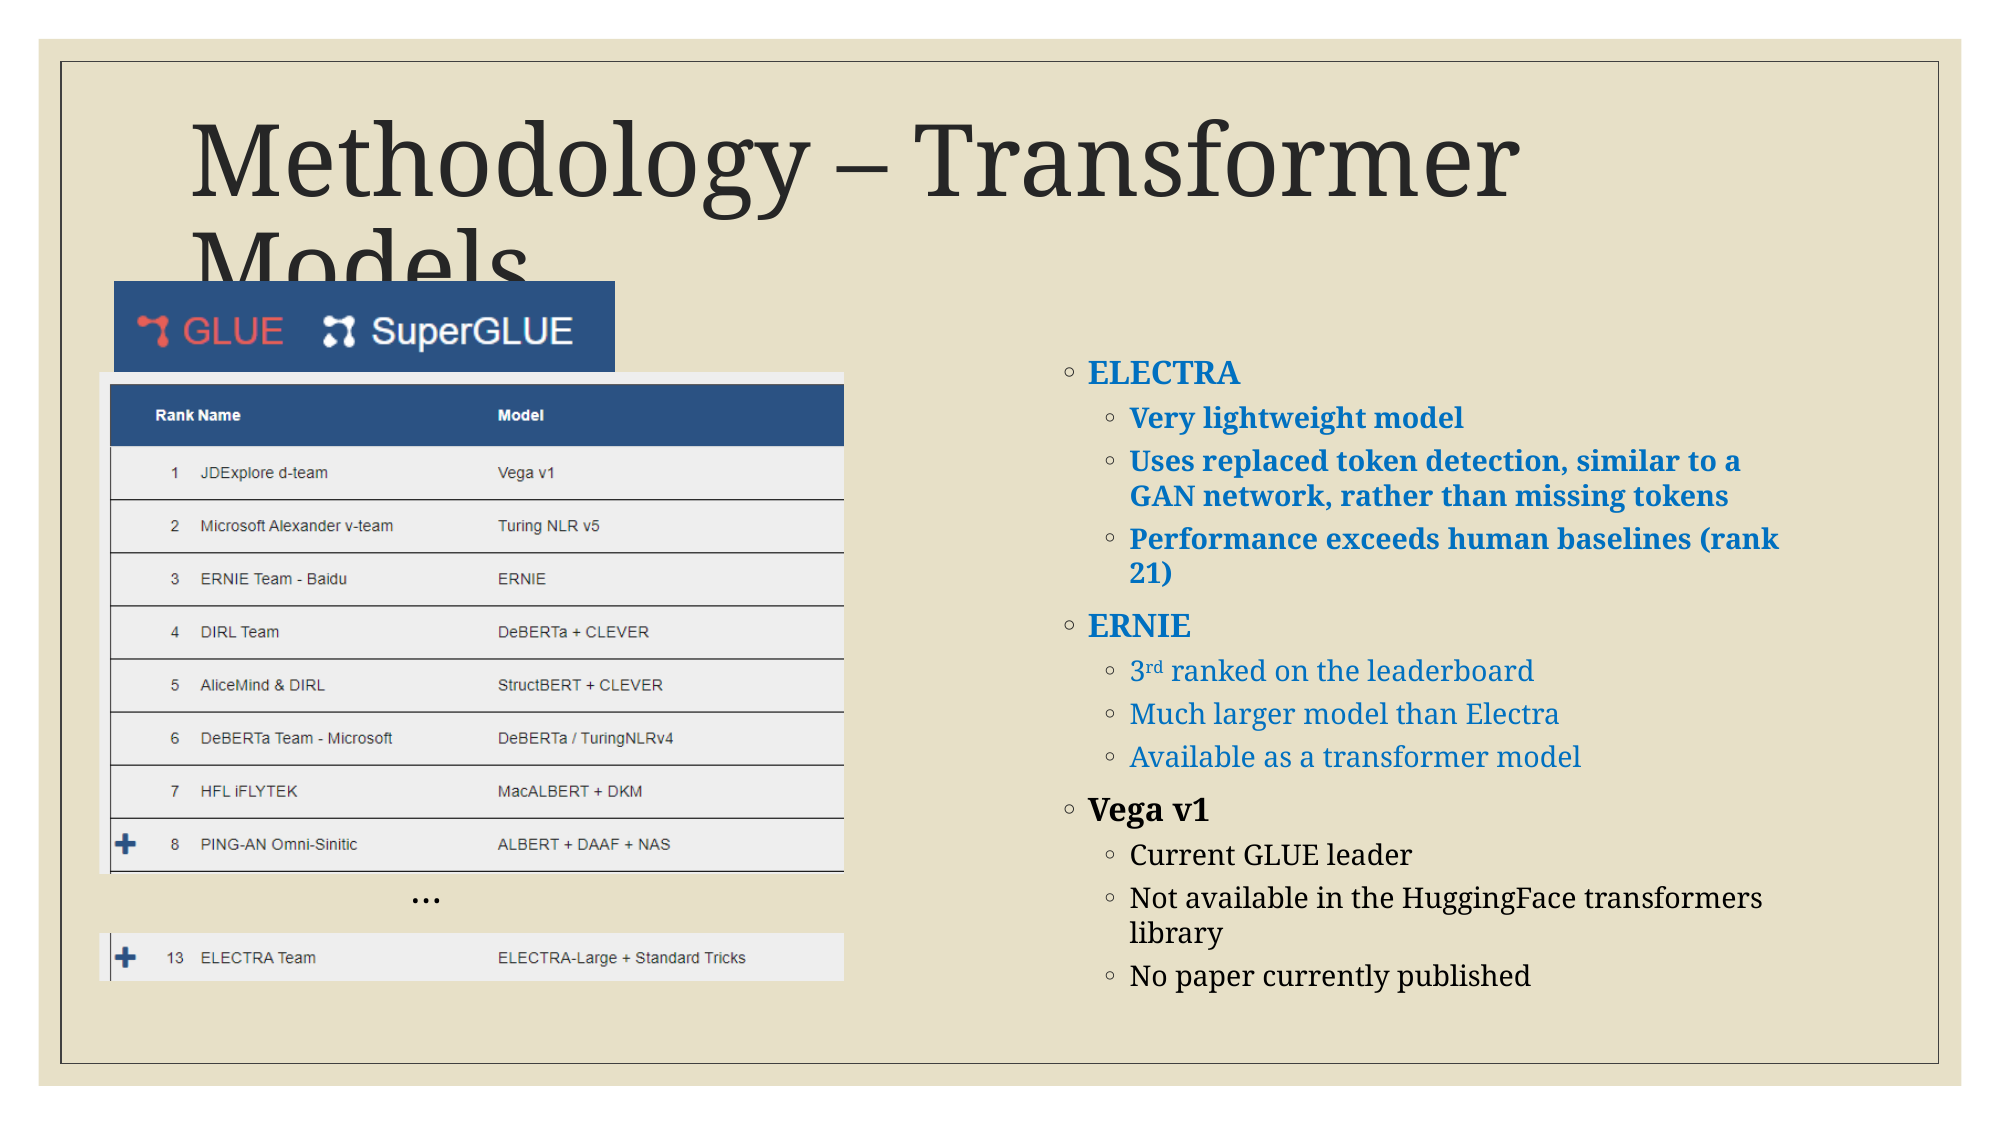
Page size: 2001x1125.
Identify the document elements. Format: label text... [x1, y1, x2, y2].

list ELECTRA Very lightweight model Uses replaced token detection, similar to a GAN network, rather than missing tokens Performance exceeds human baselines (rank 21) ERNIE 3rd ranked on the leaderboard Much larger model than Electra Available as a transformer model Vega v1 Current GLUE leader Not available in the HuggingFace transformers library No paper currently published [1044, 345, 1825, 1003]
picture [99, 933, 844, 981]
title Methodology – Transformer Models [174, 105, 1825, 331]
text_box … [395, 880, 515, 929]
picture [99, 281, 844, 874]
